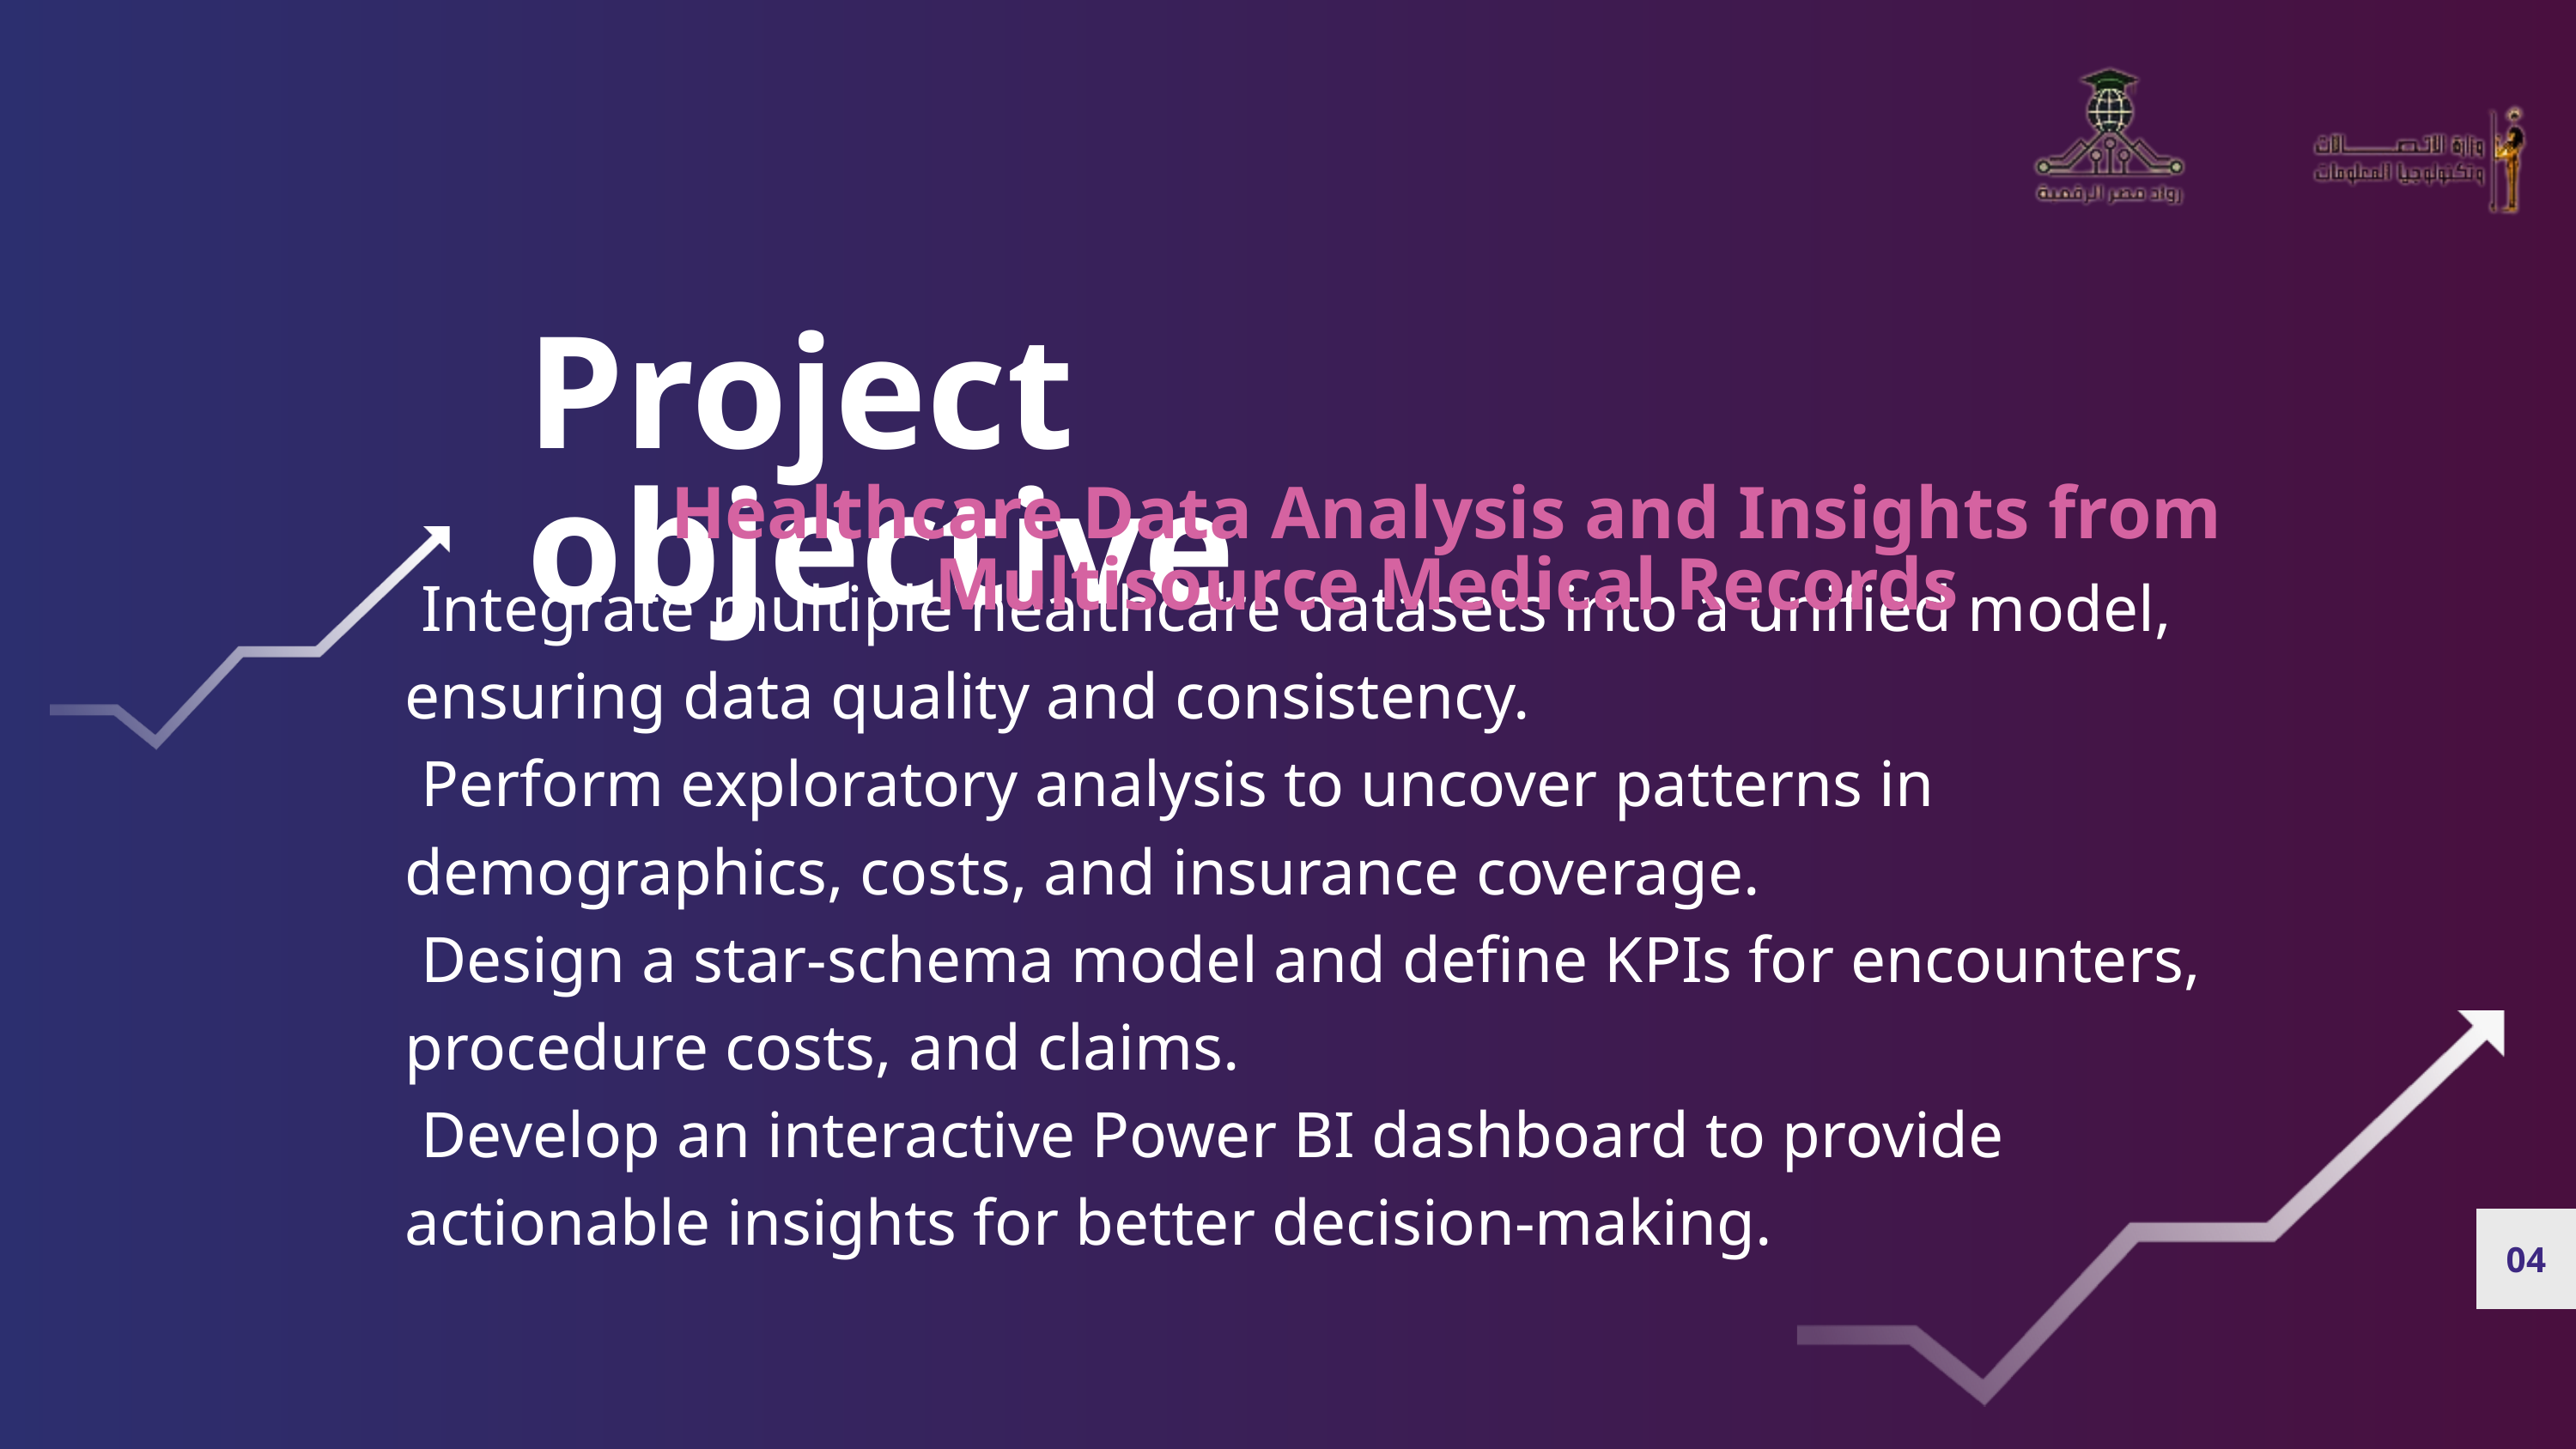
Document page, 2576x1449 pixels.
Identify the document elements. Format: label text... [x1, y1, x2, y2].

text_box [2476, 1209, 2576, 1309]
text_box [50, 526, 451, 750]
text_box Healthcare Data Analysis and Insights from Multisource Medical Records [507, 481, 2386, 625]
text_box Integrate multiple healthcare datasets into a unified model, ensuring data quality and consistency. Perform exploratory analysis to uncover patterns in demographics, costs, and insurance coverage. Design a star-schema model and define KPIs for encounters, procedure costs, and claims. Develop an interactive Power BI dashboard to provide actionable insights for better decision-making. [404, 556, 2256, 1346]
text_box [2016, 65, 2576, 224]
text_box [1796, 1010, 2506, 1407]
text_box Project objective [526, 324, 1521, 481]
